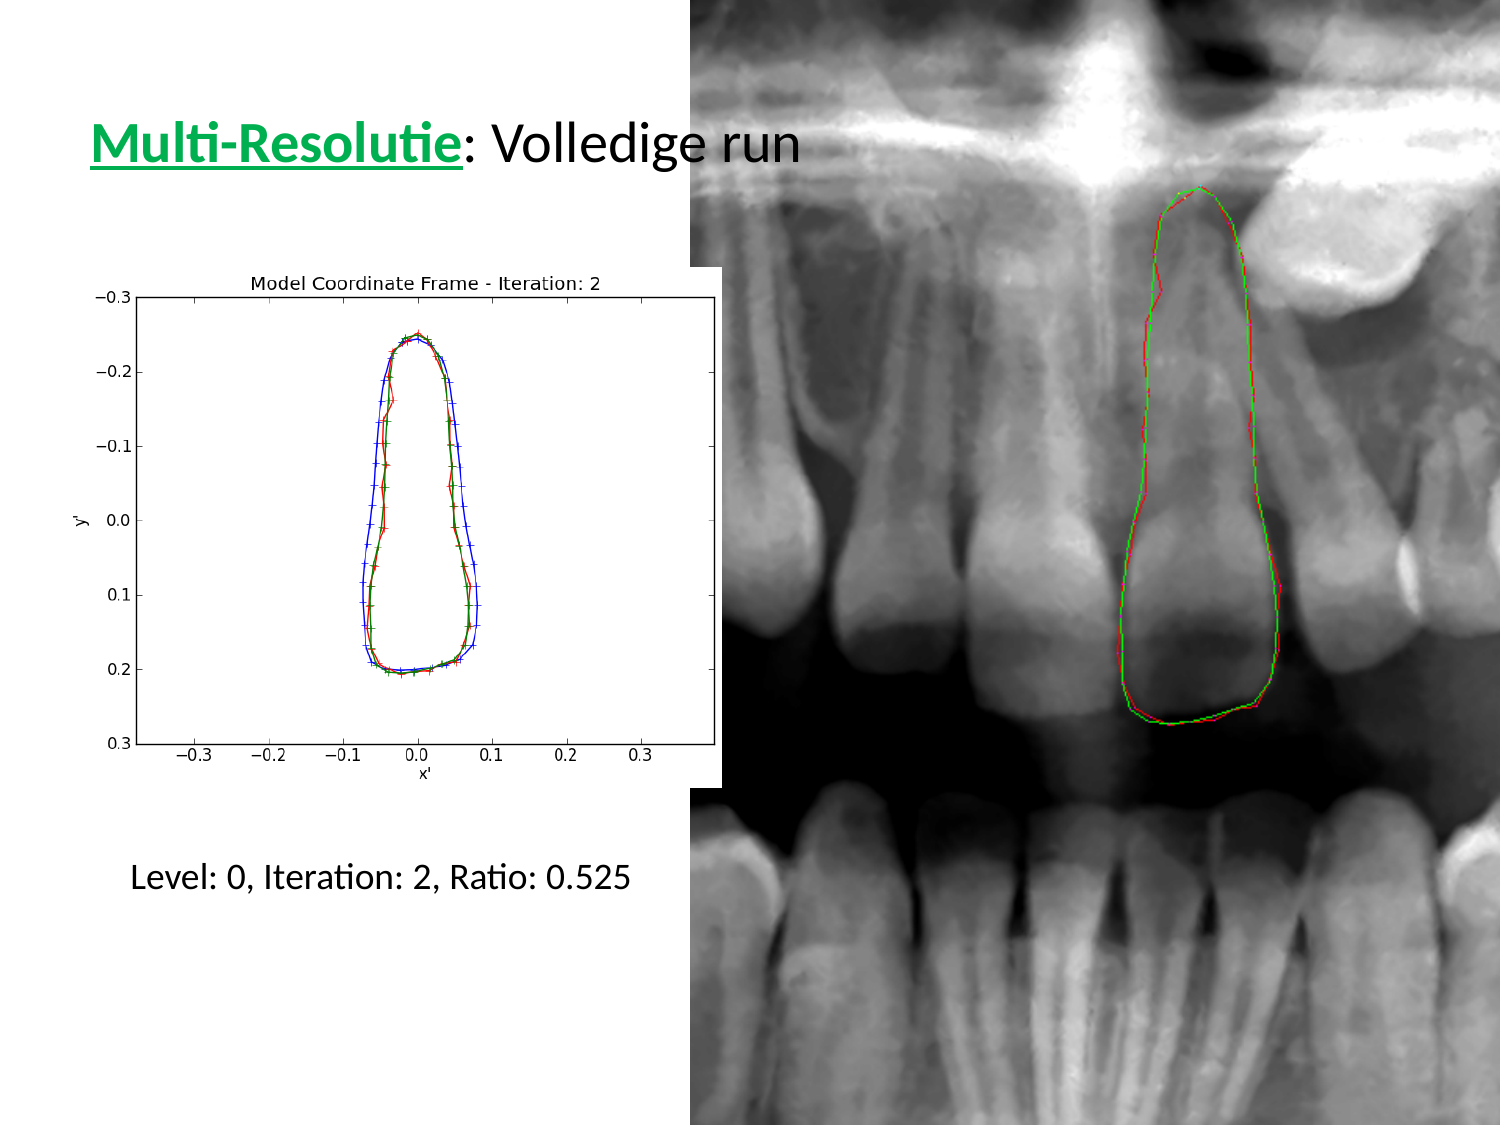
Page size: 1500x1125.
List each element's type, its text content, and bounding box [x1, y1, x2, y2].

text_box Level: 0, Iteration: 2, Ratio: 0.525 [115, 844, 648, 905]
picture [64, 0, 1500, 1125]
title Multi-Resolutie: Volledige run [75, 45, 685, 233]
